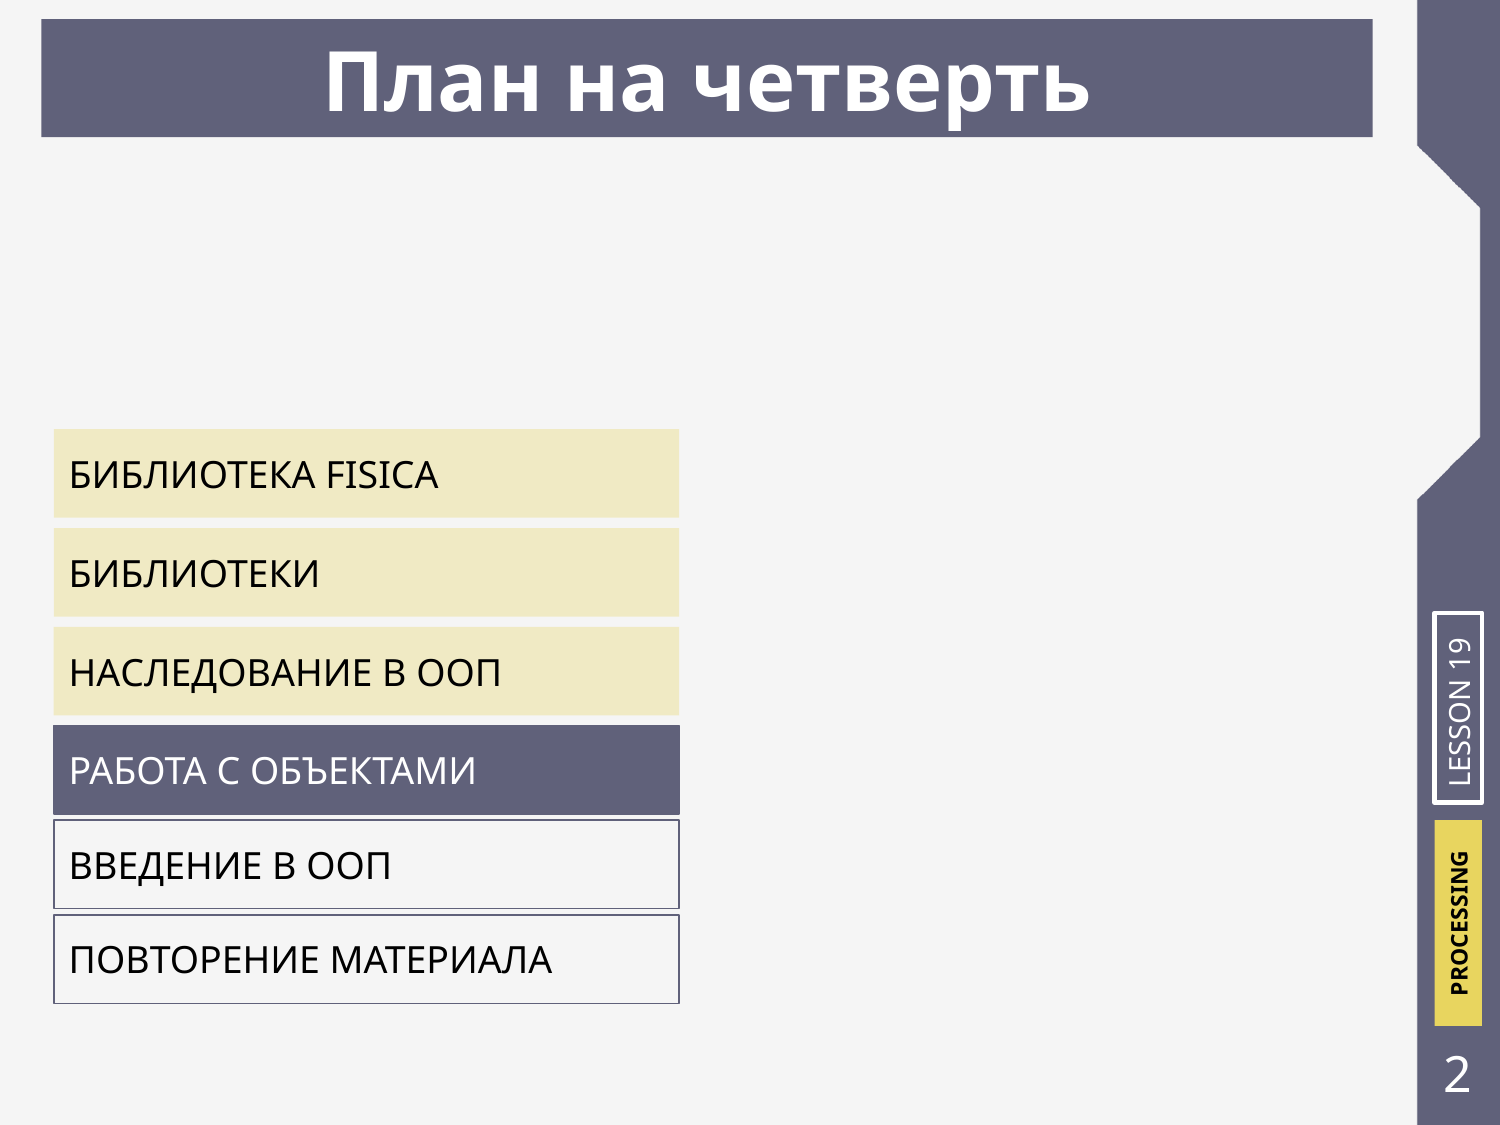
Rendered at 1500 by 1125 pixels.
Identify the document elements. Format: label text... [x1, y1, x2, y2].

text_box БИБЛИОТЕКИ [53, 528, 680, 617]
text_box РАБОТА С ОБЪЕКТАМИ [53, 725, 680, 815]
list LESSON 19 [1432, 611, 1484, 805]
slide_number ‹#› [1401, 1029, 1500, 1125]
text_box БИБЛИОТЕКА FISICA [53, 429, 680, 518]
picture [0, 0, 1500, 1125]
text_box ВВЕДЕНИЕ В ООП [53, 820, 680, 909]
text_box НАСЛЕДОВАНИЕ В ООП [53, 626, 680, 716]
text_box ПОВТОРЕНИЕ МАТЕРИАЛА [53, 914, 680, 1004]
title План на четверть [41, 19, 1373, 138]
